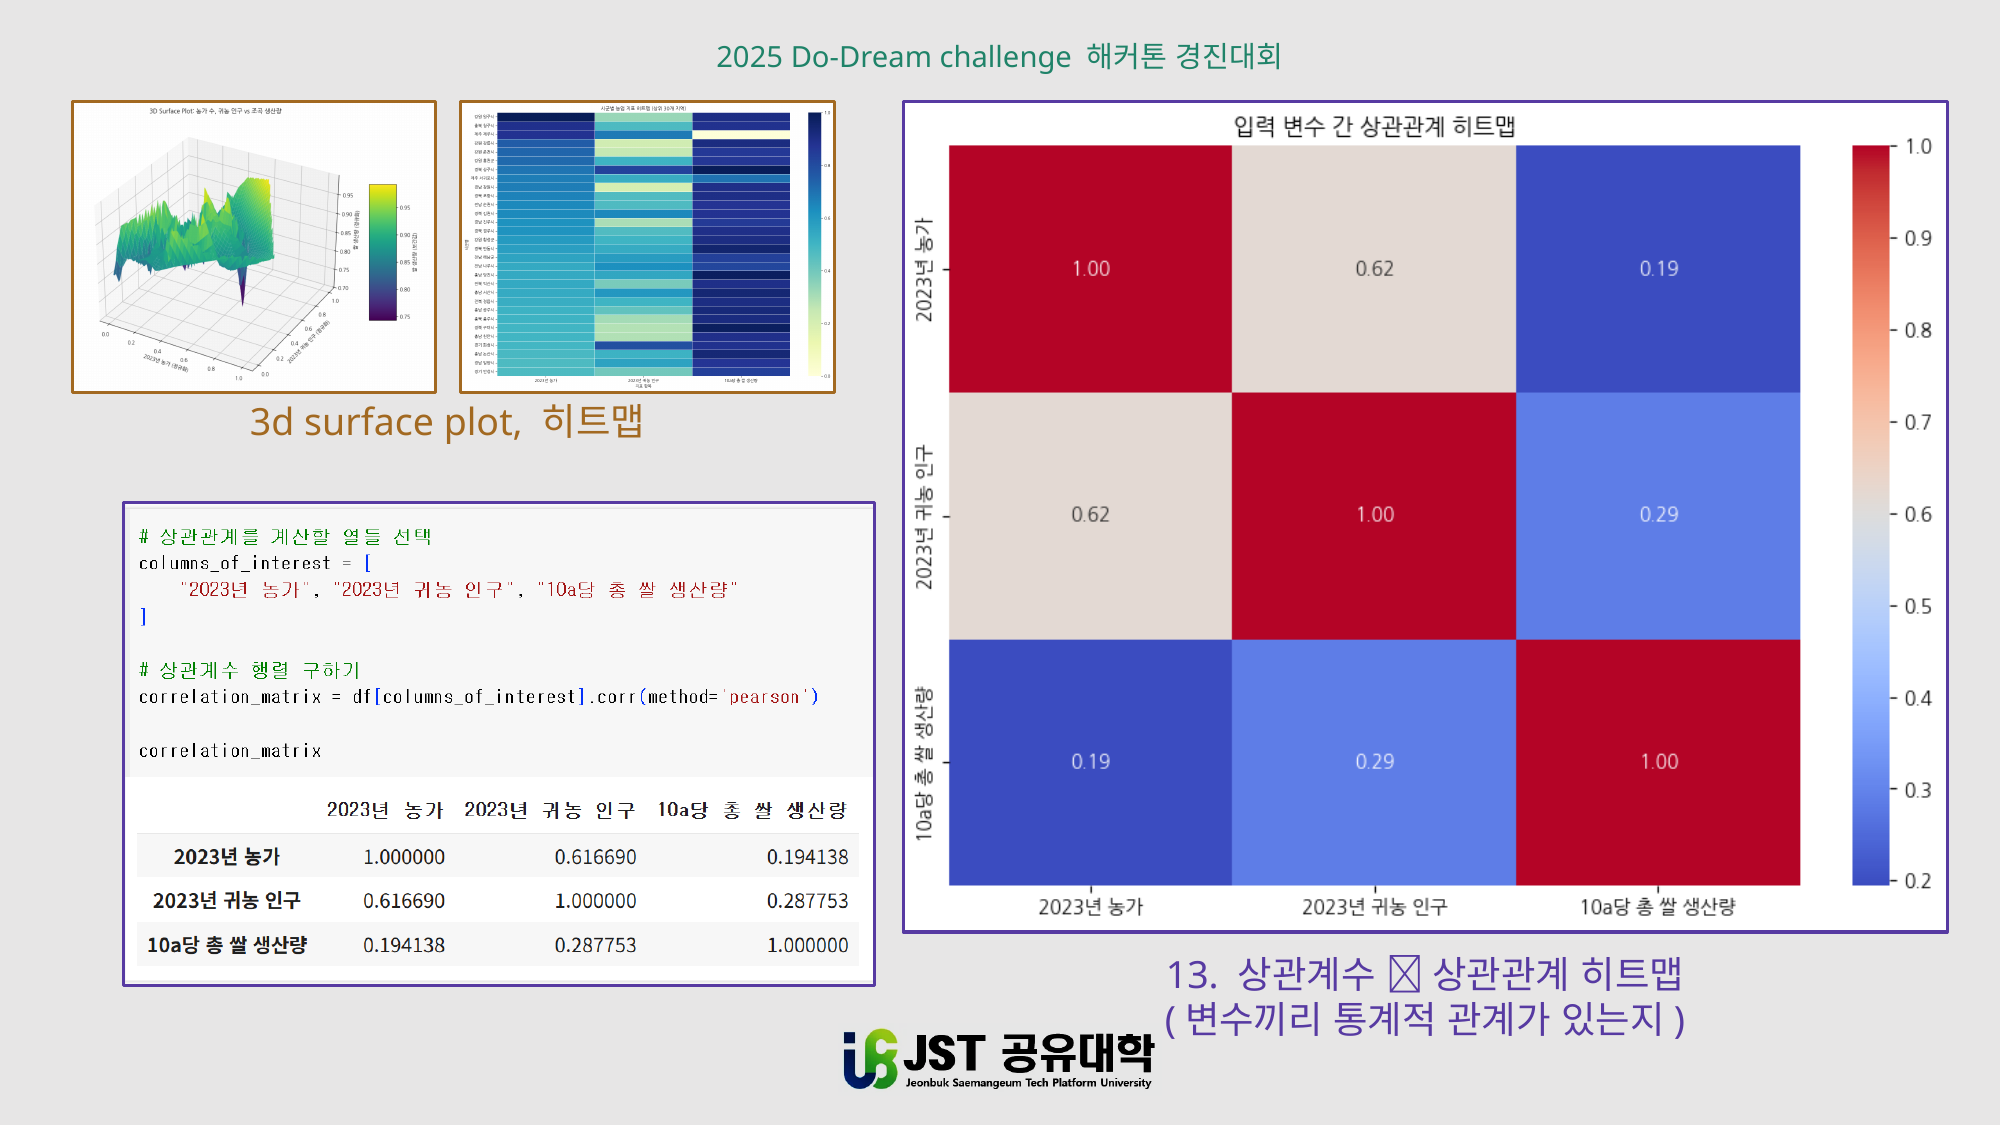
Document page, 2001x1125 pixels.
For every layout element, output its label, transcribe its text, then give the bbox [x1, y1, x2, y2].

picture [904, 103, 1946, 931]
picture [838, 1023, 1162, 1096]
picture [125, 504, 874, 984]
text_box 2025 Do-Dream challenge 해커톤 경진대회 [499, 31, 1501, 82]
text_box 13. 상관계수  상관관계 히트맵 (변수끼리 통계적 관계가 있는지) [1107, 943, 1743, 1049]
text_box 3d surface plot, 히트맵 [197, 391, 698, 451]
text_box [74, 103, 833, 391]
